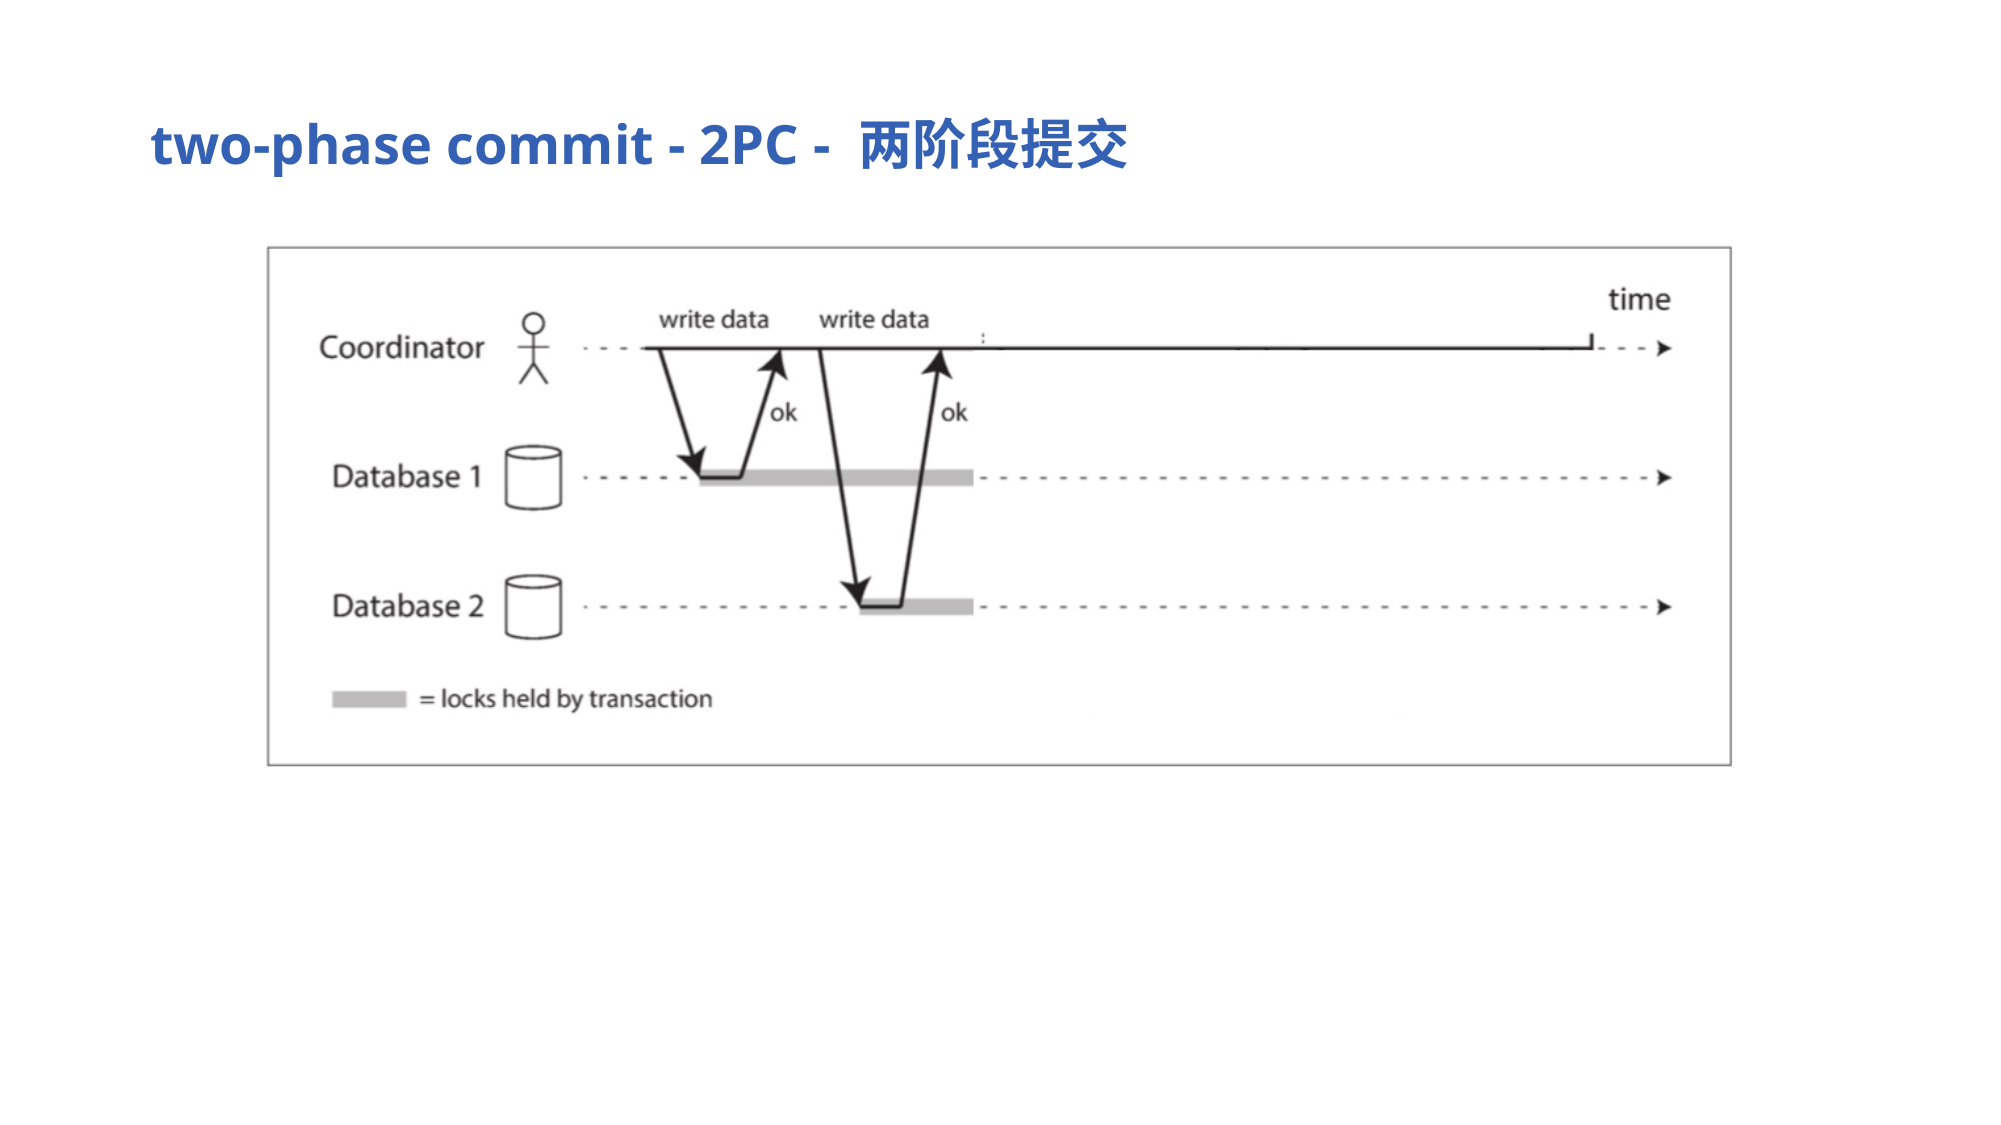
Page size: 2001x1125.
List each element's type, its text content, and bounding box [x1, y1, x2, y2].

text_box two-phase commit - 2PC - 两阶段提交 [135, 103, 1829, 183]
picture [260, 241, 1740, 773]
